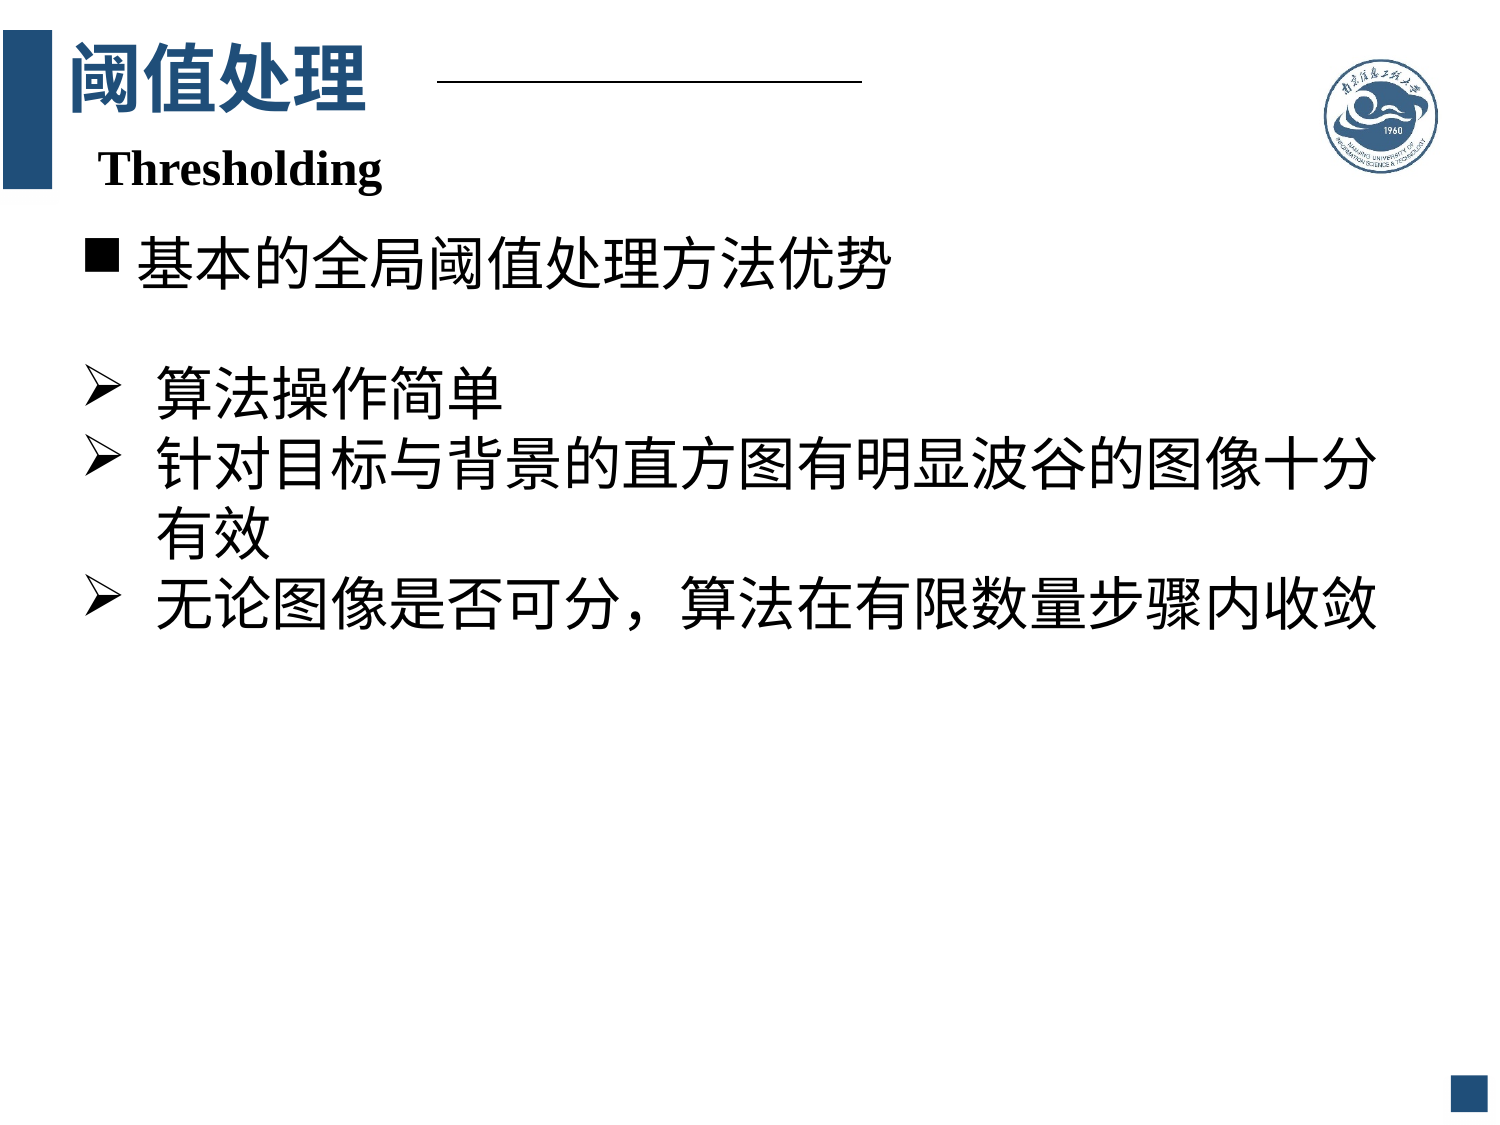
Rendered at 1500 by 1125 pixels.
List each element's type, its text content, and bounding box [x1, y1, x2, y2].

text_box 基本的全局阈值处理方法优势 算法操作简单 针对目标与背景的直方图有明显波谷的图像十分有效 无论图像是否可分，算法在有限数量步骤内收敛 [65, 219, 1451, 715]
text_box [2, 29, 53, 190]
text_box Thresholding [82, 102, 862, 236]
text_box [1450, 1074, 1489, 1113]
picture [1308, 44, 1452, 185]
text_box 阈值处理 [52, 16, 452, 148]
